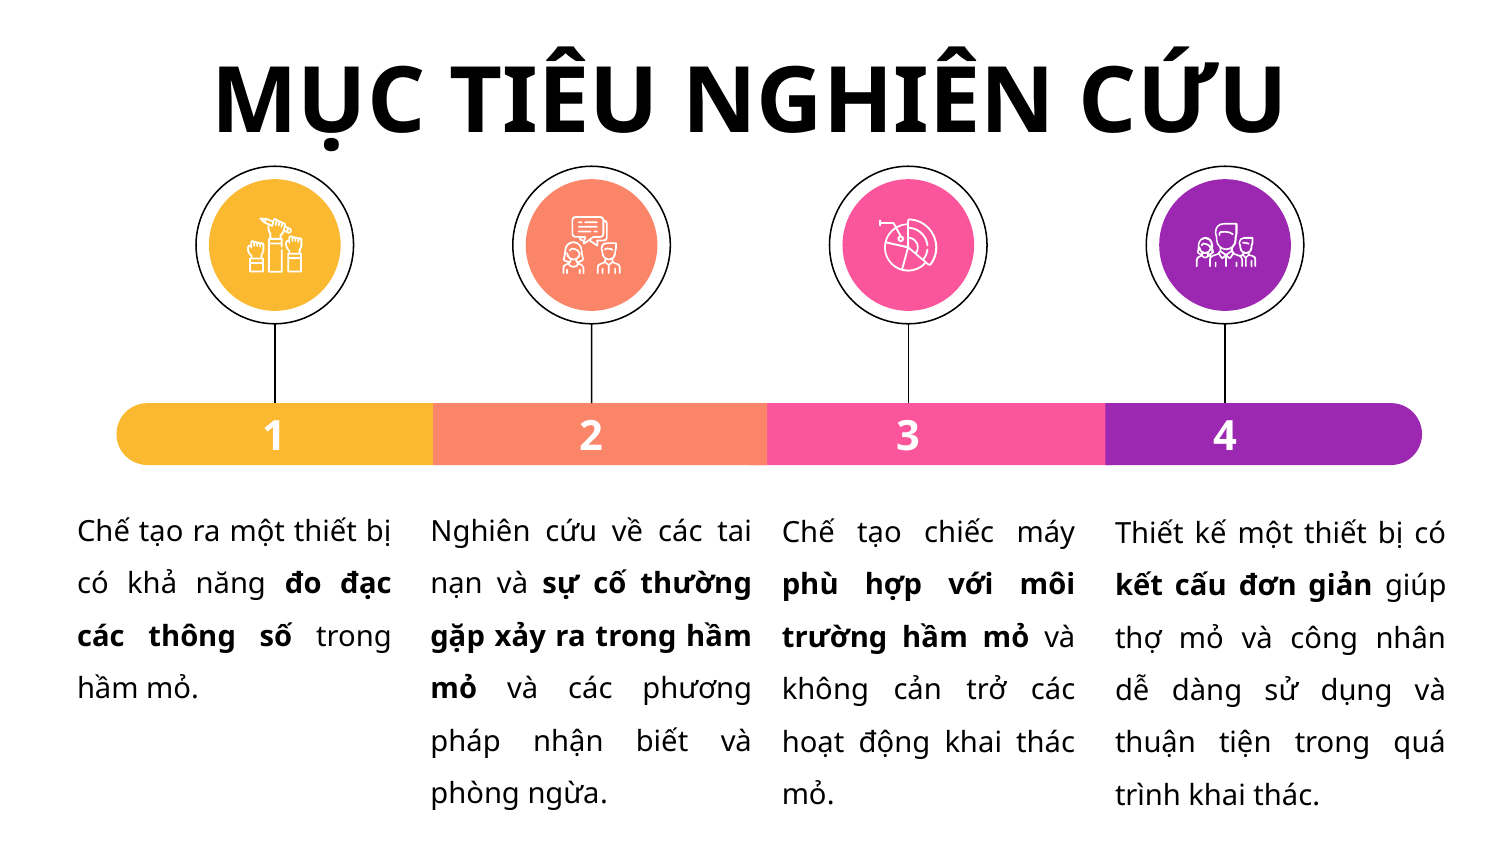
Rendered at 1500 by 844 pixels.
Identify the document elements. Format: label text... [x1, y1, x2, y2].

text_box 3 [776, 403, 1041, 465]
text_box [829, 166, 988, 324]
text_box [1105, 403, 1423, 466]
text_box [562, 215, 621, 275]
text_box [246, 217, 304, 273]
text_box [196, 166, 354, 324]
title MỤC TIÊU NGHIÊN CỨU [116, 55, 1384, 135]
text_box [525, 179, 658, 311]
text_box Chế tạo chiếc máy phù hợp với môi trường hầm mỏ và không cản trở các hoạt động khai thác mỏ. [767, 488, 1091, 818]
text_box [512, 166, 671, 324]
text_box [1195, 222, 1257, 268]
text_box [879, 218, 938, 272]
text_box 1 [143, 403, 407, 465]
text_box [147, 403, 433, 466]
text_box [768, 403, 1105, 466]
text_box 2 [459, 403, 724, 465]
text_box Thiết kế một thiết bị có kết cấu đơn giản giúp thợ mỏ và công nhân dễ dàng sử dụng và thuận tiện trong quá trình khai thác. [1100, 489, 1462, 844]
text_box [1146, 166, 1304, 324]
text_box [116, 403, 143, 465]
text_box [1159, 179, 1291, 311]
text_box Nghiên cứu về các tai nạn và sự cố thường gặp xảy ra trong hầm mỏ và các phương pháp nhận biết và phòng ngừa. [415, 487, 768, 817]
text_box Chế tạo ra một thiết bị có khả năng đo đạc các thông số trong hầm mỏ. [62, 487, 407, 712]
text_box [842, 179, 975, 311]
text_box [208, 179, 341, 311]
text_box [433, 403, 768, 466]
text_box 4 [1093, 403, 1357, 465]
